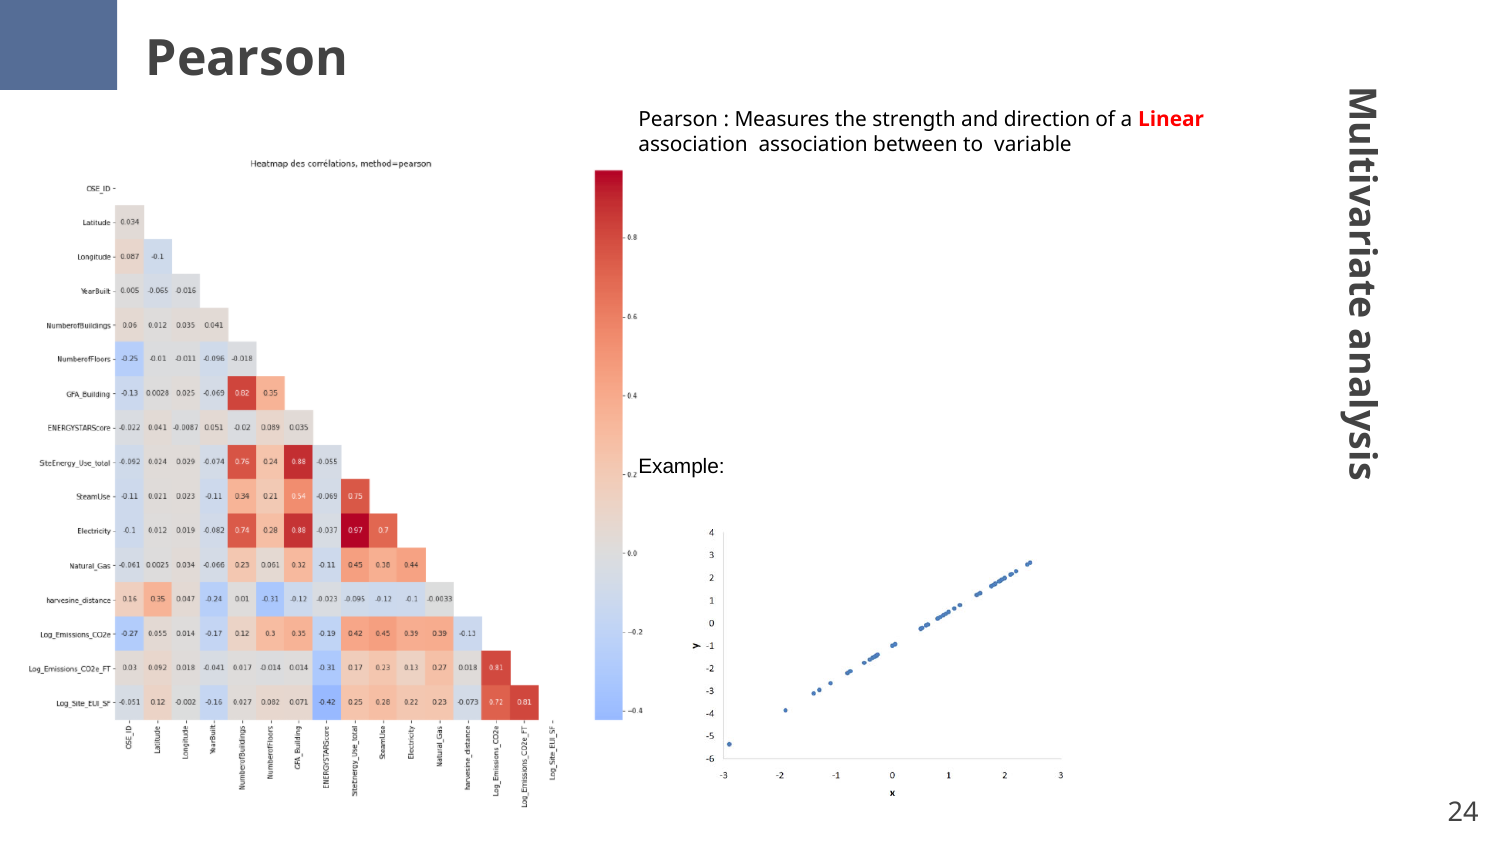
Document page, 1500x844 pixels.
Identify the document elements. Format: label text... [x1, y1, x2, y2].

text_box Pearson : Measures the strength and direction of a Linear association association between to variable Example: [623, 65, 1329, 553]
title Multivariate analysis [1328, 71, 1409, 643]
slide_number ‹#› [1403, 779, 1494, 844]
picture [16, 152, 1063, 819]
text_box [0, 0, 118, 90]
title Pearson [130, 9, 702, 90]
